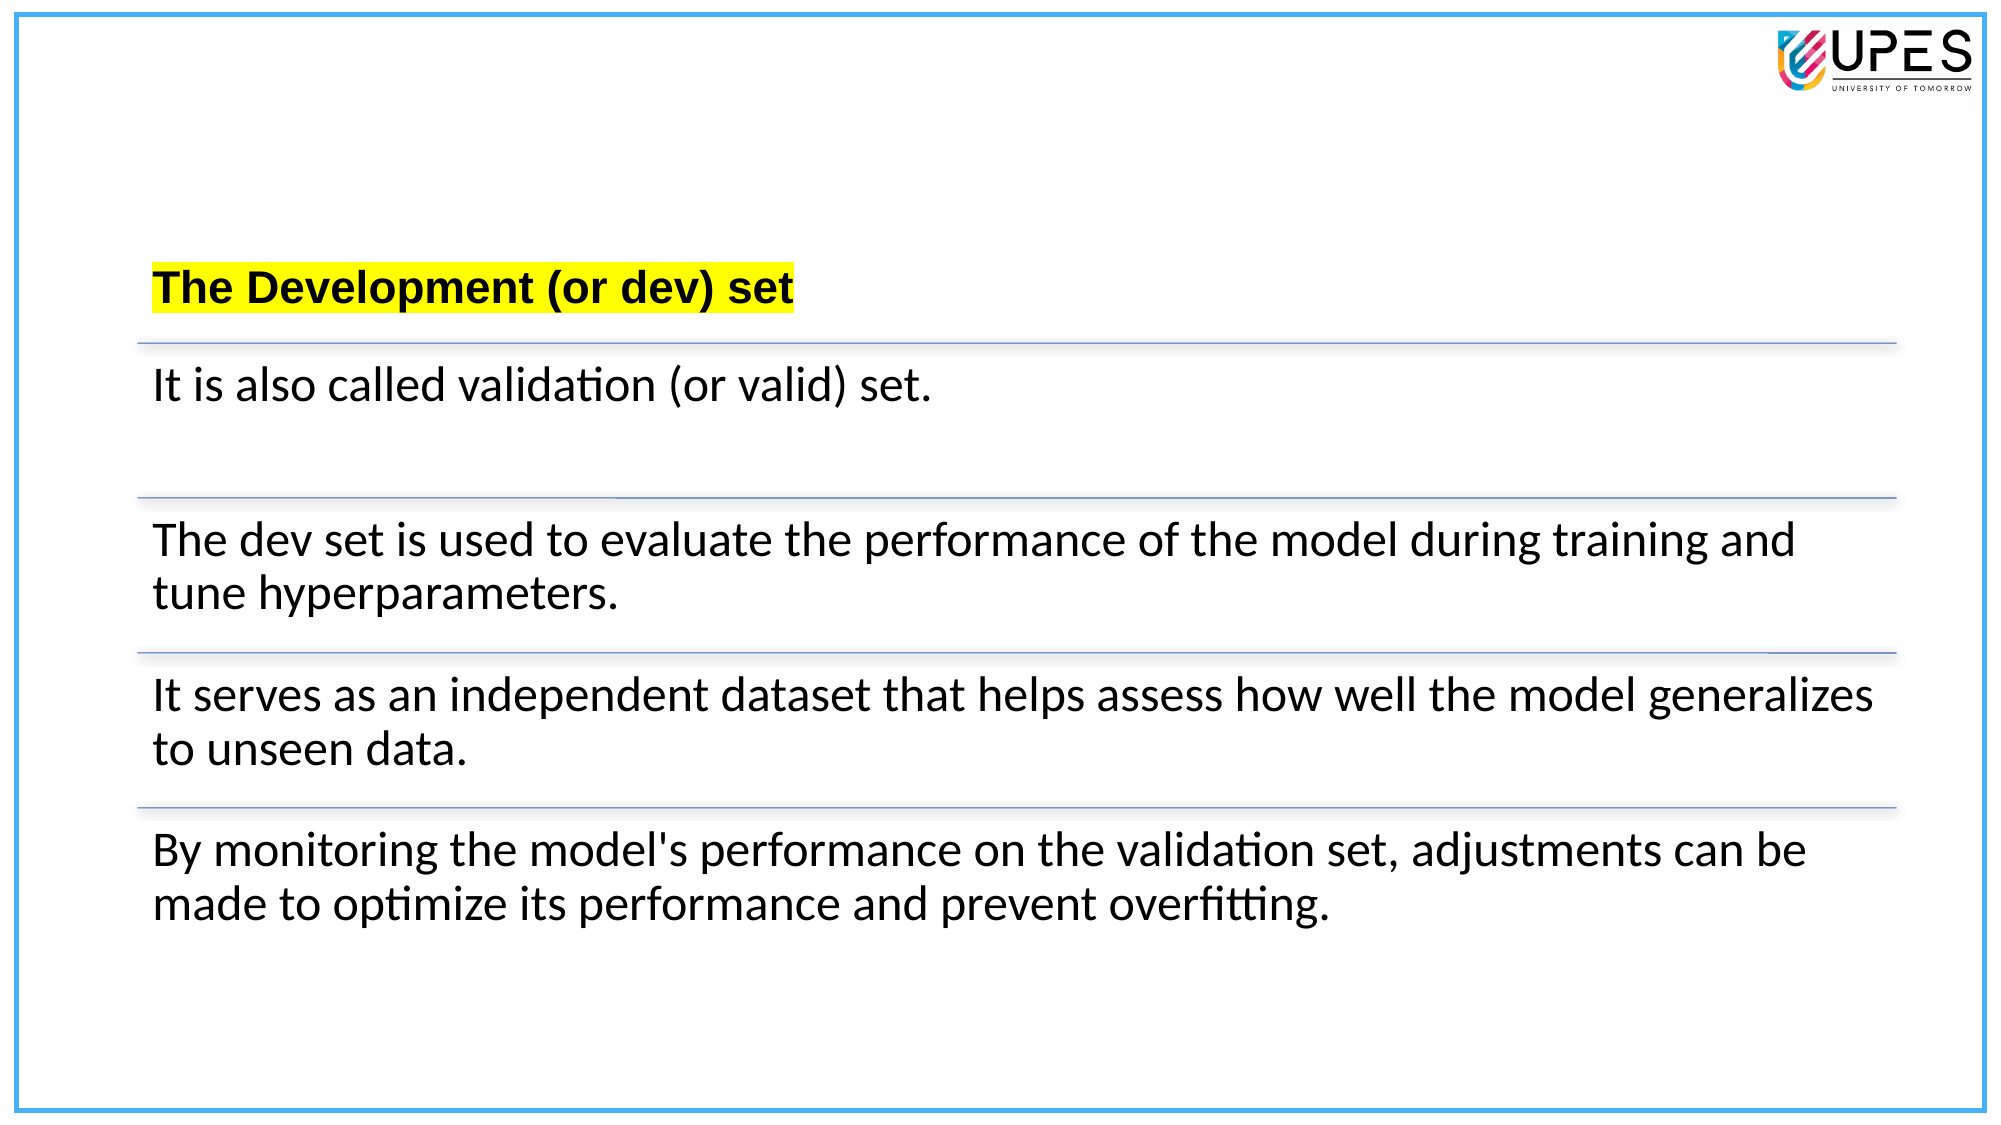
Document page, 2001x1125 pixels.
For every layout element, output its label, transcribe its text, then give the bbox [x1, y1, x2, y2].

list The Development (or dev) set [137, 222, 1863, 342]
picture [1758, 20, 1978, 110]
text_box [137, 342, 1897, 963]
